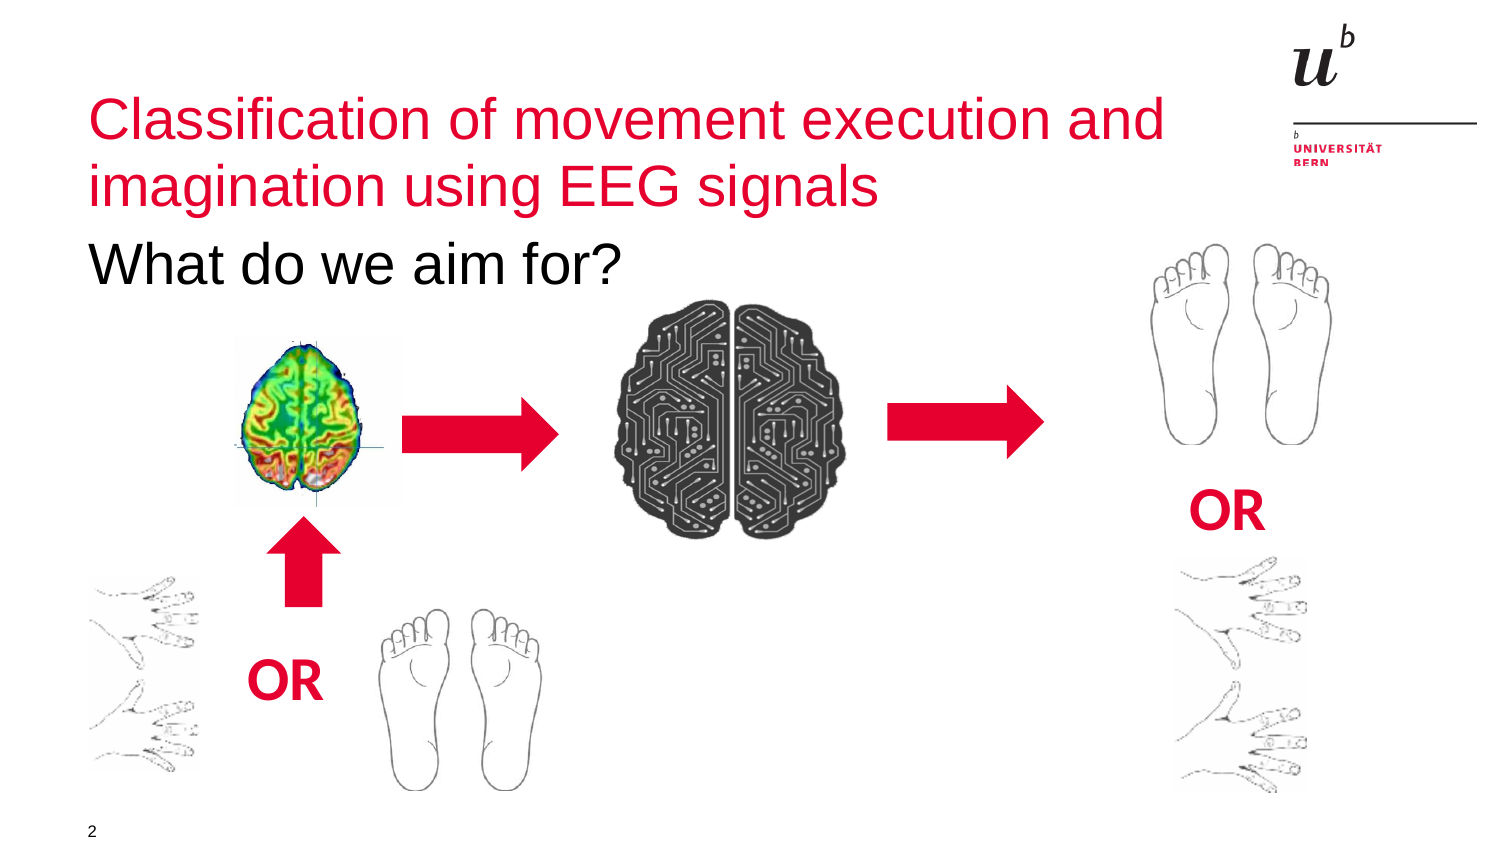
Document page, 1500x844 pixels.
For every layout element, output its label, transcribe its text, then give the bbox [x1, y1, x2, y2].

picture [234, 335, 403, 507]
picture [362, 602, 559, 791]
picture [1132, 236, 1351, 445]
text_box OR [242, 630, 362, 721]
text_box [587, 279, 872, 547]
picture [1121, 607, 1359, 741]
text_box OR [1175, 460, 1343, 551]
title Classification of movement execution and imagination using EEG signals [88, 84, 1241, 205]
list What do we aim for? [88, 229, 1241, 297]
picture [46, 619, 242, 730]
text_box [263, 514, 344, 609]
text_box [886, 381, 1046, 462]
text_box [403, 394, 561, 475]
